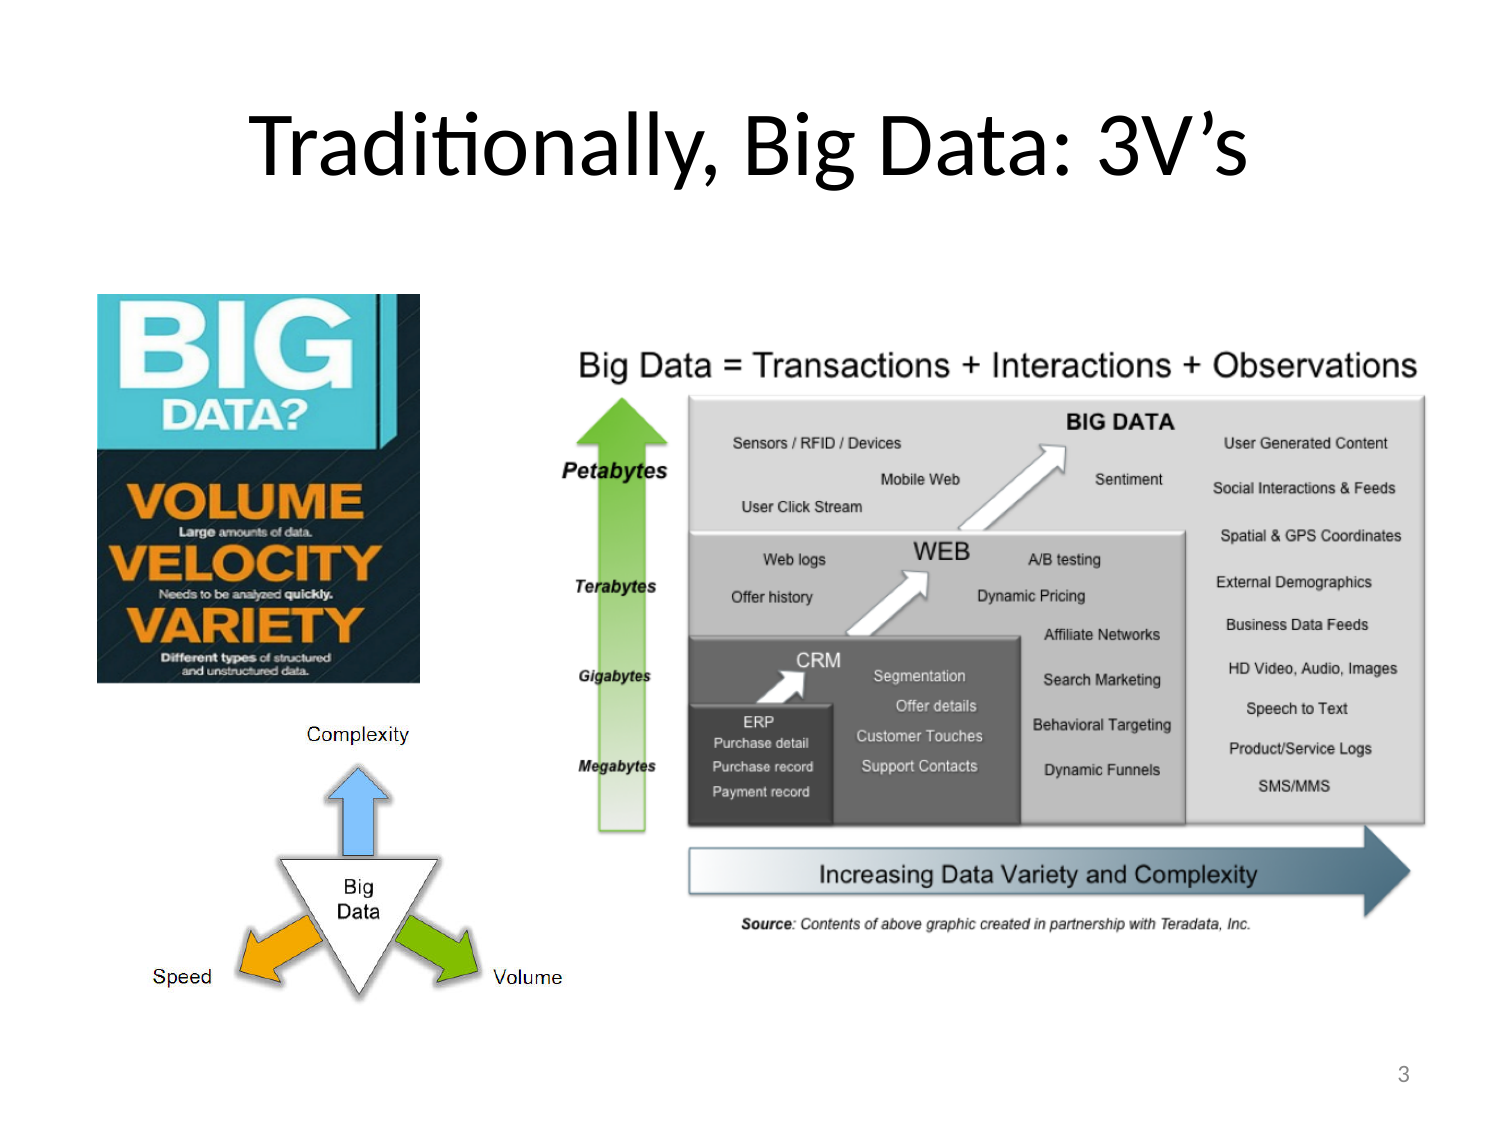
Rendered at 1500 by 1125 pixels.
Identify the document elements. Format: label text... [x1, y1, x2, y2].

picture [147, 312, 1436, 1011]
title Traditionally, Big Data: 3V’s [75, 45, 1425, 233]
slide_number ‹#› [1074, 1042, 1425, 1103]
picture [97, 294, 421, 684]
